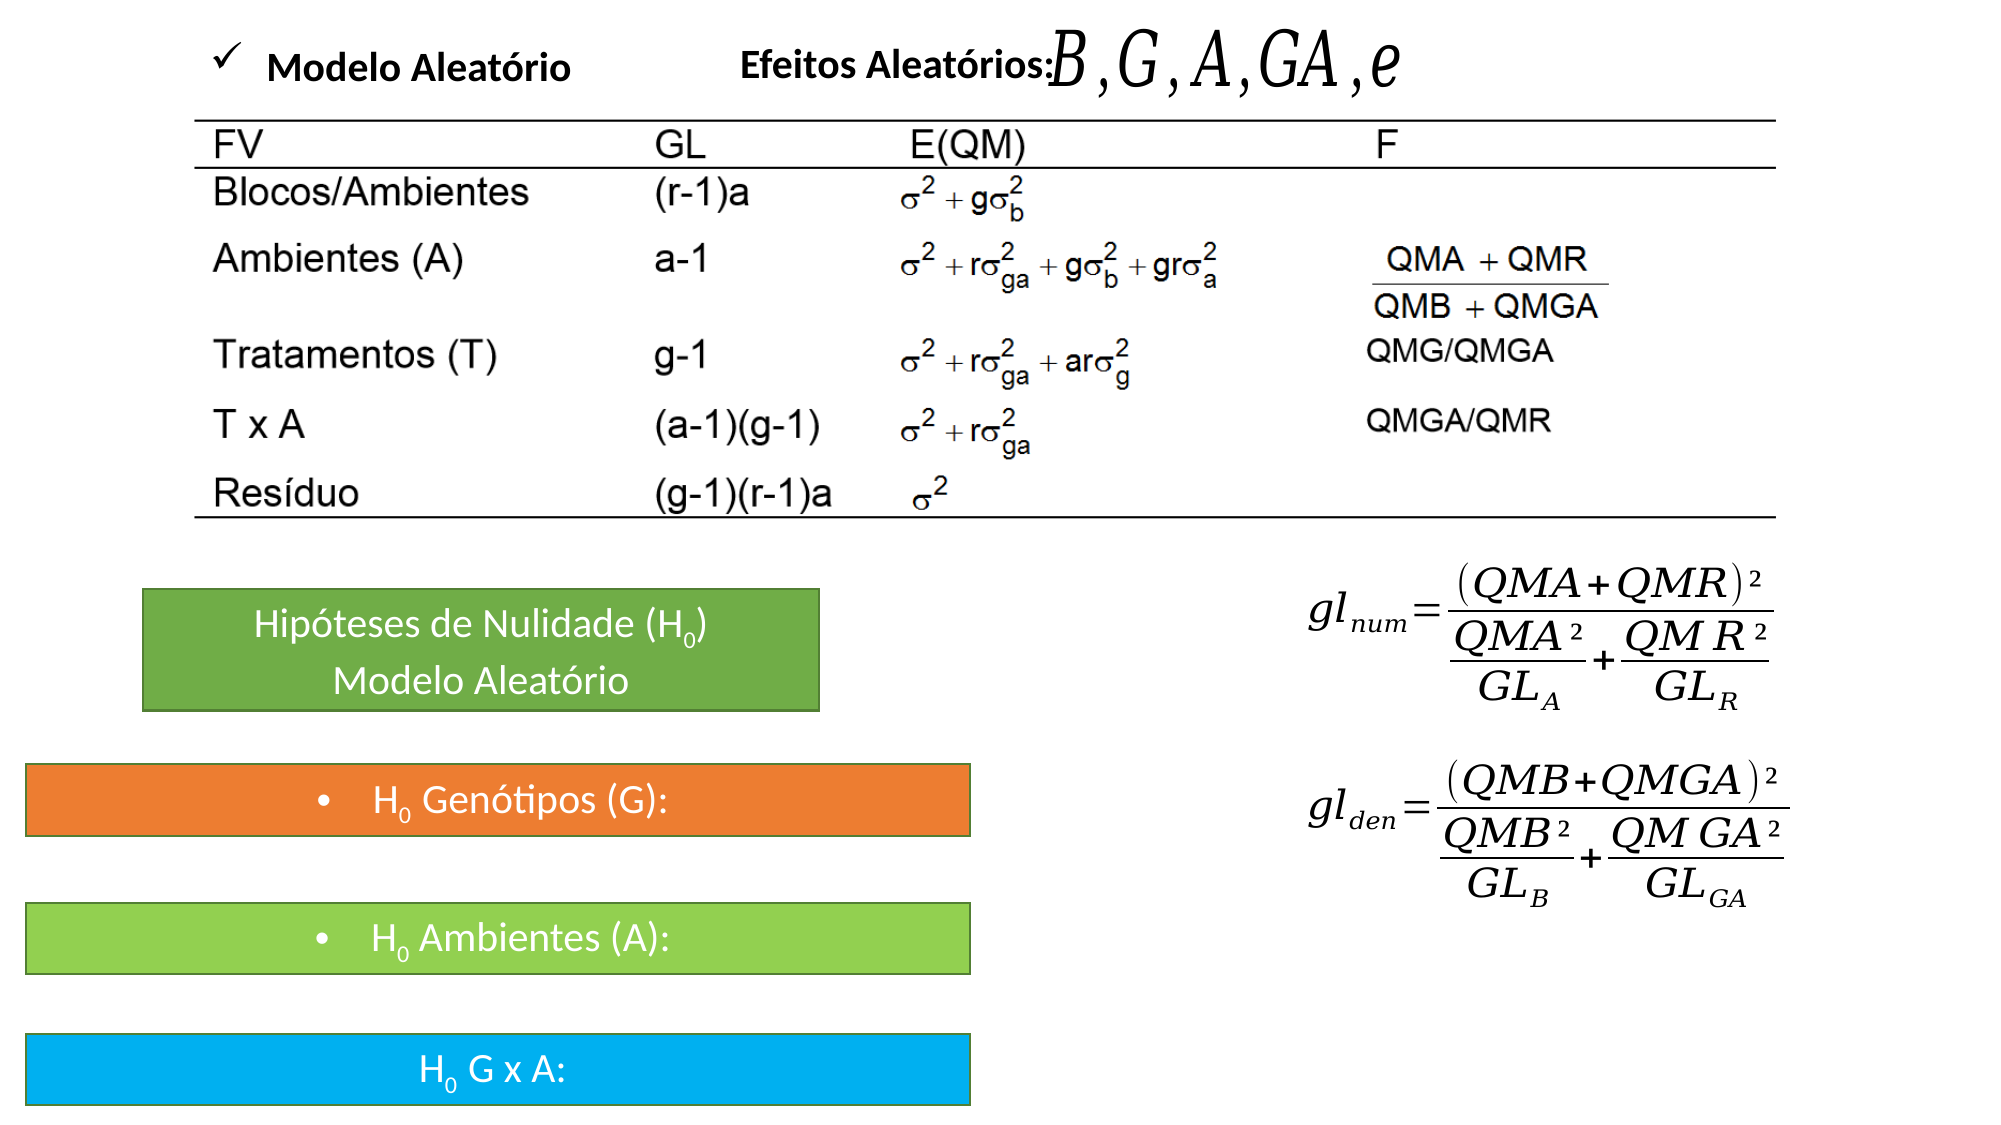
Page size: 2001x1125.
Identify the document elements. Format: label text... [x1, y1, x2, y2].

picture [187, 110, 1791, 528]
text_box Efeitos Aleatórios: [725, 29, 1070, 95]
text_box Hipóteses de Nulidade (H0) Modelo Aleatório [142, 588, 820, 712]
text_box Modelo Aleatório [195, 32, 587, 98]
